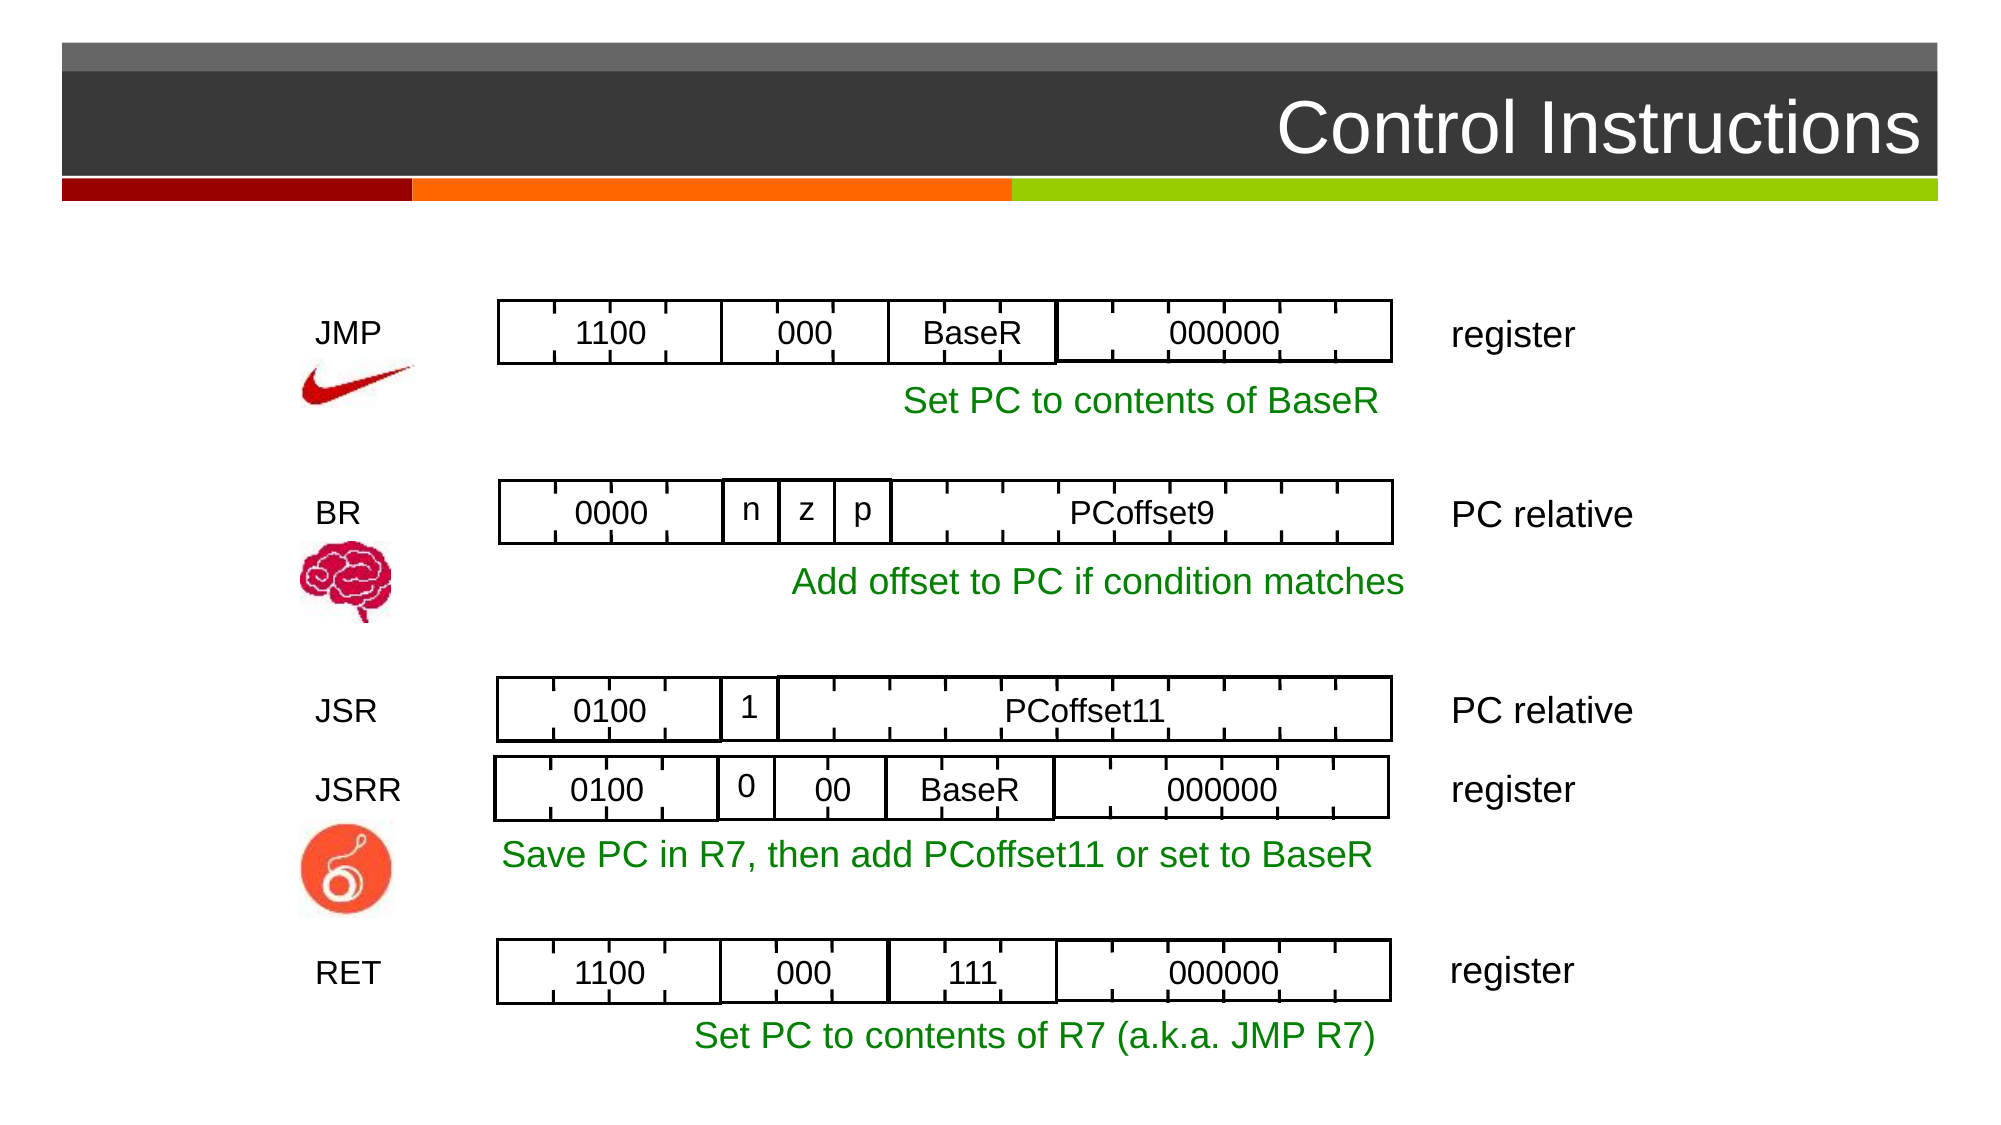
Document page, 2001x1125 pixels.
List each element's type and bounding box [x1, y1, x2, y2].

text_box [299, 938, 1392, 1064]
picture [299, 540, 391, 624]
text_box [1435, 939, 1661, 999]
text_box [720, 369, 1395, 429]
text_box [1436, 482, 1662, 543]
text_box [299, 299, 1392, 365]
text_box [1436, 757, 1662, 818]
text_box [550, 550, 1420, 610]
text_box [299, 755, 1390, 821]
title [62, 71, 1938, 176]
picture [299, 356, 418, 409]
text_box [299, 479, 1394, 545]
text_box [1436, 679, 1662, 739]
picture [298, 819, 396, 919]
text_box [299, 676, 1392, 742]
text_box [471, 822, 1389, 882]
text_box [1436, 302, 1662, 362]
